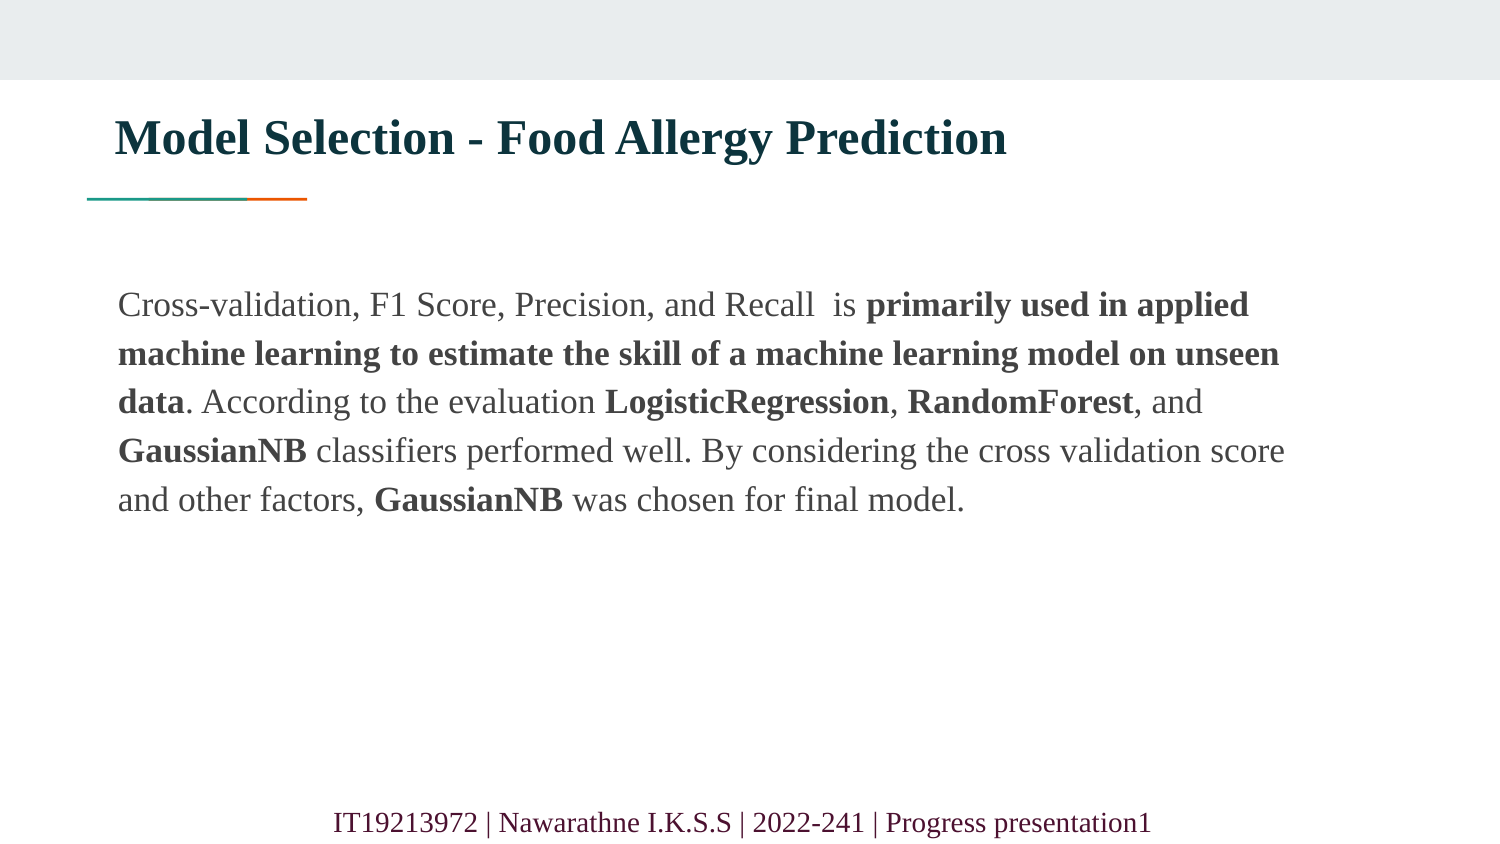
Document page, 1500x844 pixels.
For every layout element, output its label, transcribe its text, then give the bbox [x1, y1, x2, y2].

title Model Selection - Food Allergy Prediction [99, 89, 1131, 187]
text_box IT19213972 | Nawarathne I.K.S.S | 2022-241 | Progress presentation1 [318, 782, 1212, 844]
text_box Cross-validation, F1 Score, Precision, and Recall is primarily used in applied machine learning to estimate the skill of a machine learning model on unseen data. According to the evaluation LogisticRegression, RandomForest, and GaussianNB classifiers performed well. By considering the cross validation score and other factors, GaussianNB was chosen for final model. [102, 259, 1312, 534]
